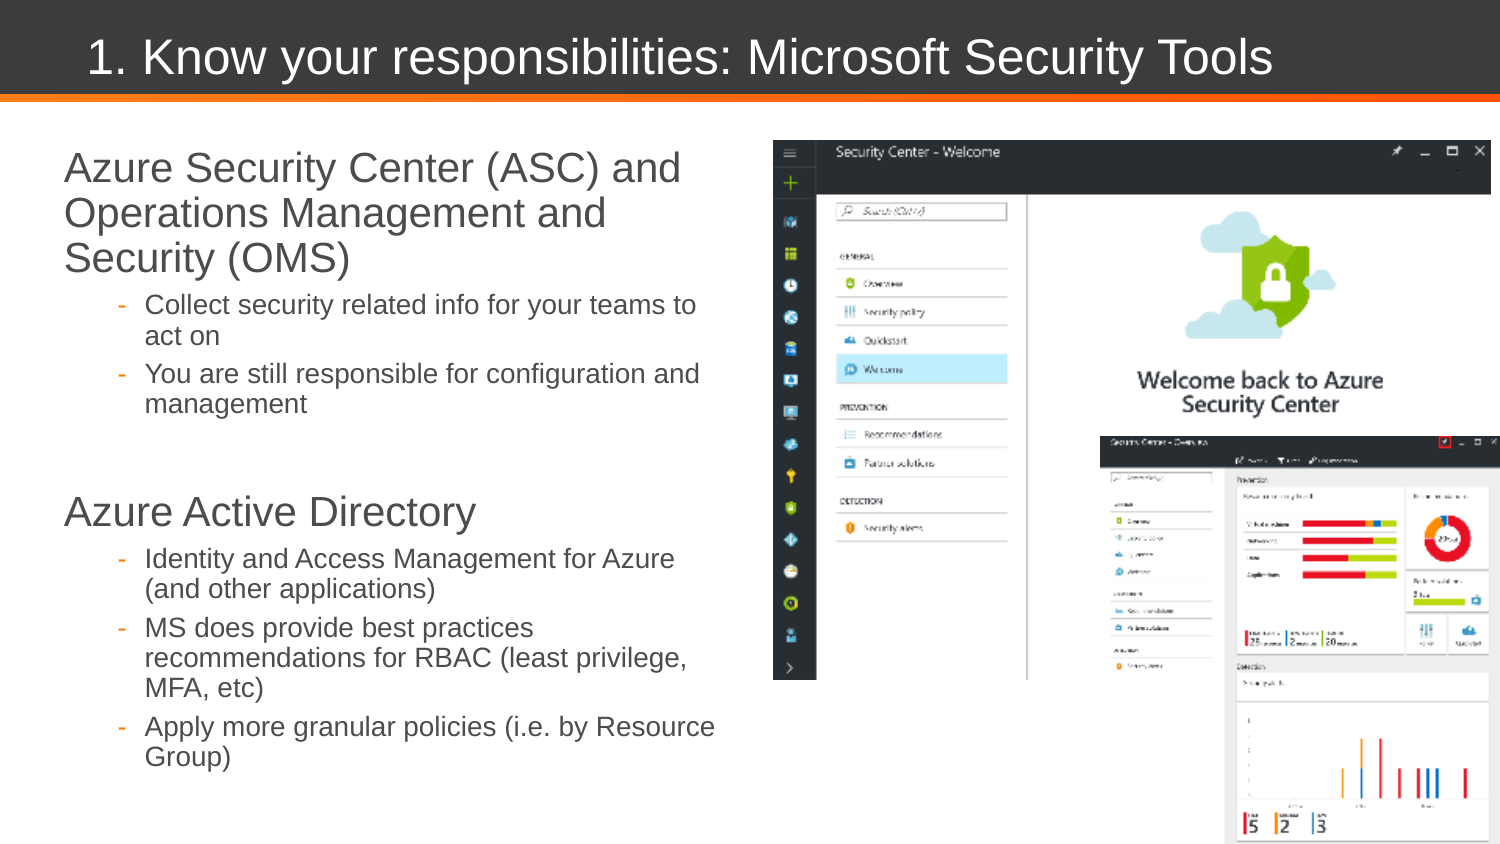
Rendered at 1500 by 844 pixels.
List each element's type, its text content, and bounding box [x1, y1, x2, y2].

title 1. Know your responsibilities: Microsoft Security Tools [75, 0, 1425, 90]
picture [773, 140, 1500, 844]
text_box Azure Security Center (ASC) and Operations Management and Security (OMS) Collect security related info for your teams to act on You are still responsible for configuration and management Azure Active Directory Identity and Access Management for Azure (and other applications) MS does provide best practices recommendations for RBAC (least privilege, MFA, etc) Apply more granular policies (i.e. by Resource Group) [52, 140, 750, 784]
